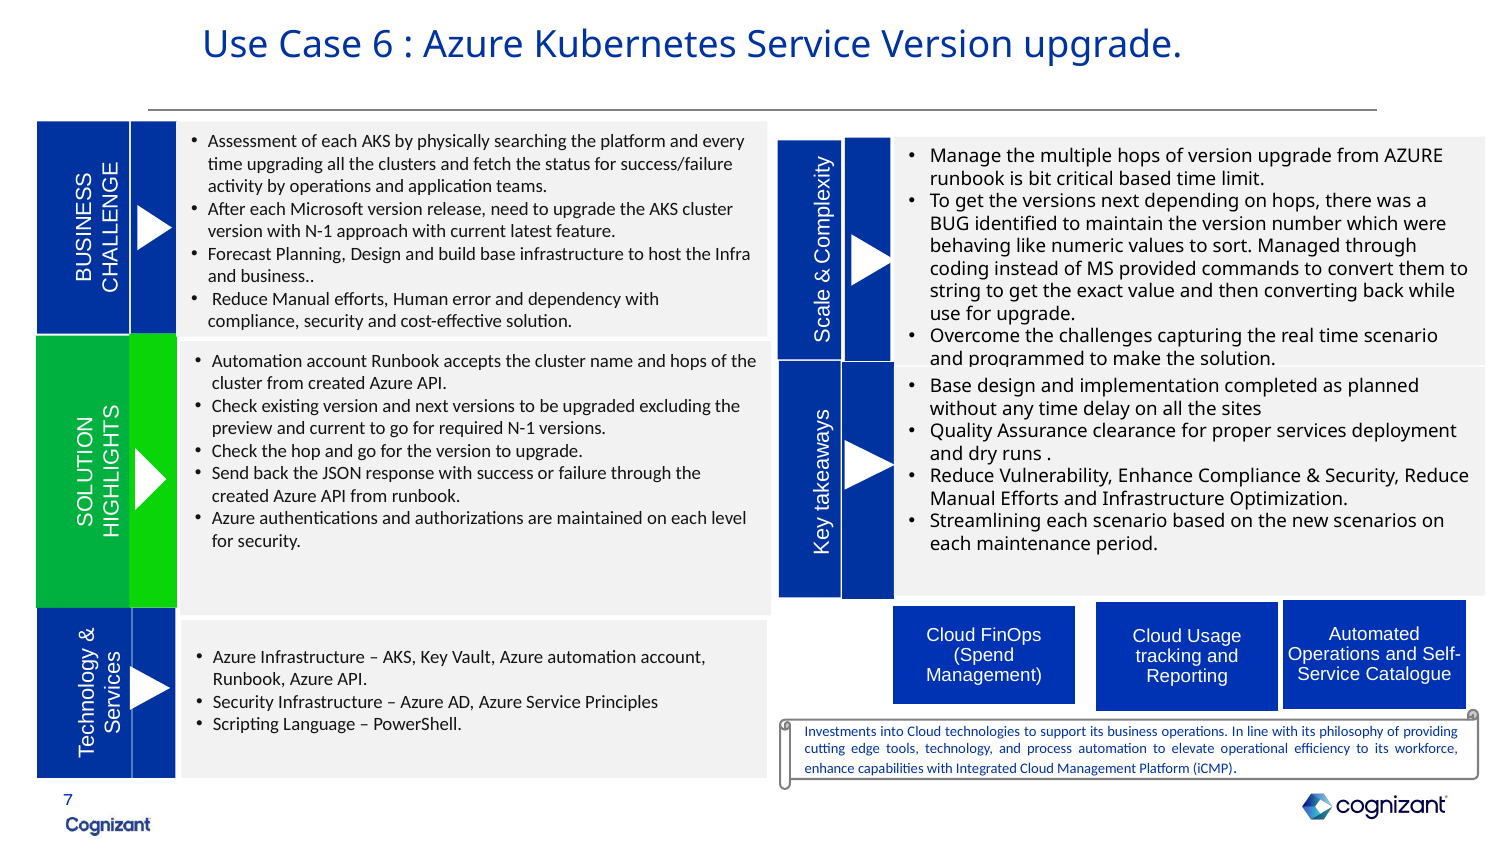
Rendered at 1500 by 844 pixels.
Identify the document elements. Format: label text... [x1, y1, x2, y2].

text_box Investments into Cloud technologies to support its business operations. In line with its philosophy of providing cutting edge tools, technology, and process automation to elevate operational efficiency to its workforce, enhance capabilities with Integrated Cloud Management Platform (iCMP). [780, 709, 1479, 789]
slide_number 7 [63, 787, 101, 805]
text_box Manage the multiple hops of version upgrade from AZURE runbook is bit critical based time limit. To get the versions next depending on hops, there was a BUG identified to maintain the version number which were behaving like numeric values to sort. Managed through coding instead of MS provided commands to convert them to string to get the exact value and then converting back while use for upgrade. Overcome the challenges capturing the real time scenario and programmed to make the solution. [1378, 136, 1486, 366]
text_box Use Case 6 : Azure Kubernetes Service Version upgrade. [39, 25, 1347, 83]
picture [1289, 781, 1458, 832]
text_box Base design and implementation completed as planned without any time delay on all the sites Quality Assurance clearance for proper services deployment and dry runs . Reduce Vulnerability, Enhance Compliance & Security, Reduce Manual Efforts and Infrastructure Optimization. Streamlining each scenario based on the new scenarios on each maintenance period. [1378, 366, 1486, 596]
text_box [35, 110, 1378, 778]
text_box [876, 598, 1467, 722]
picture [51, 805, 164, 842]
